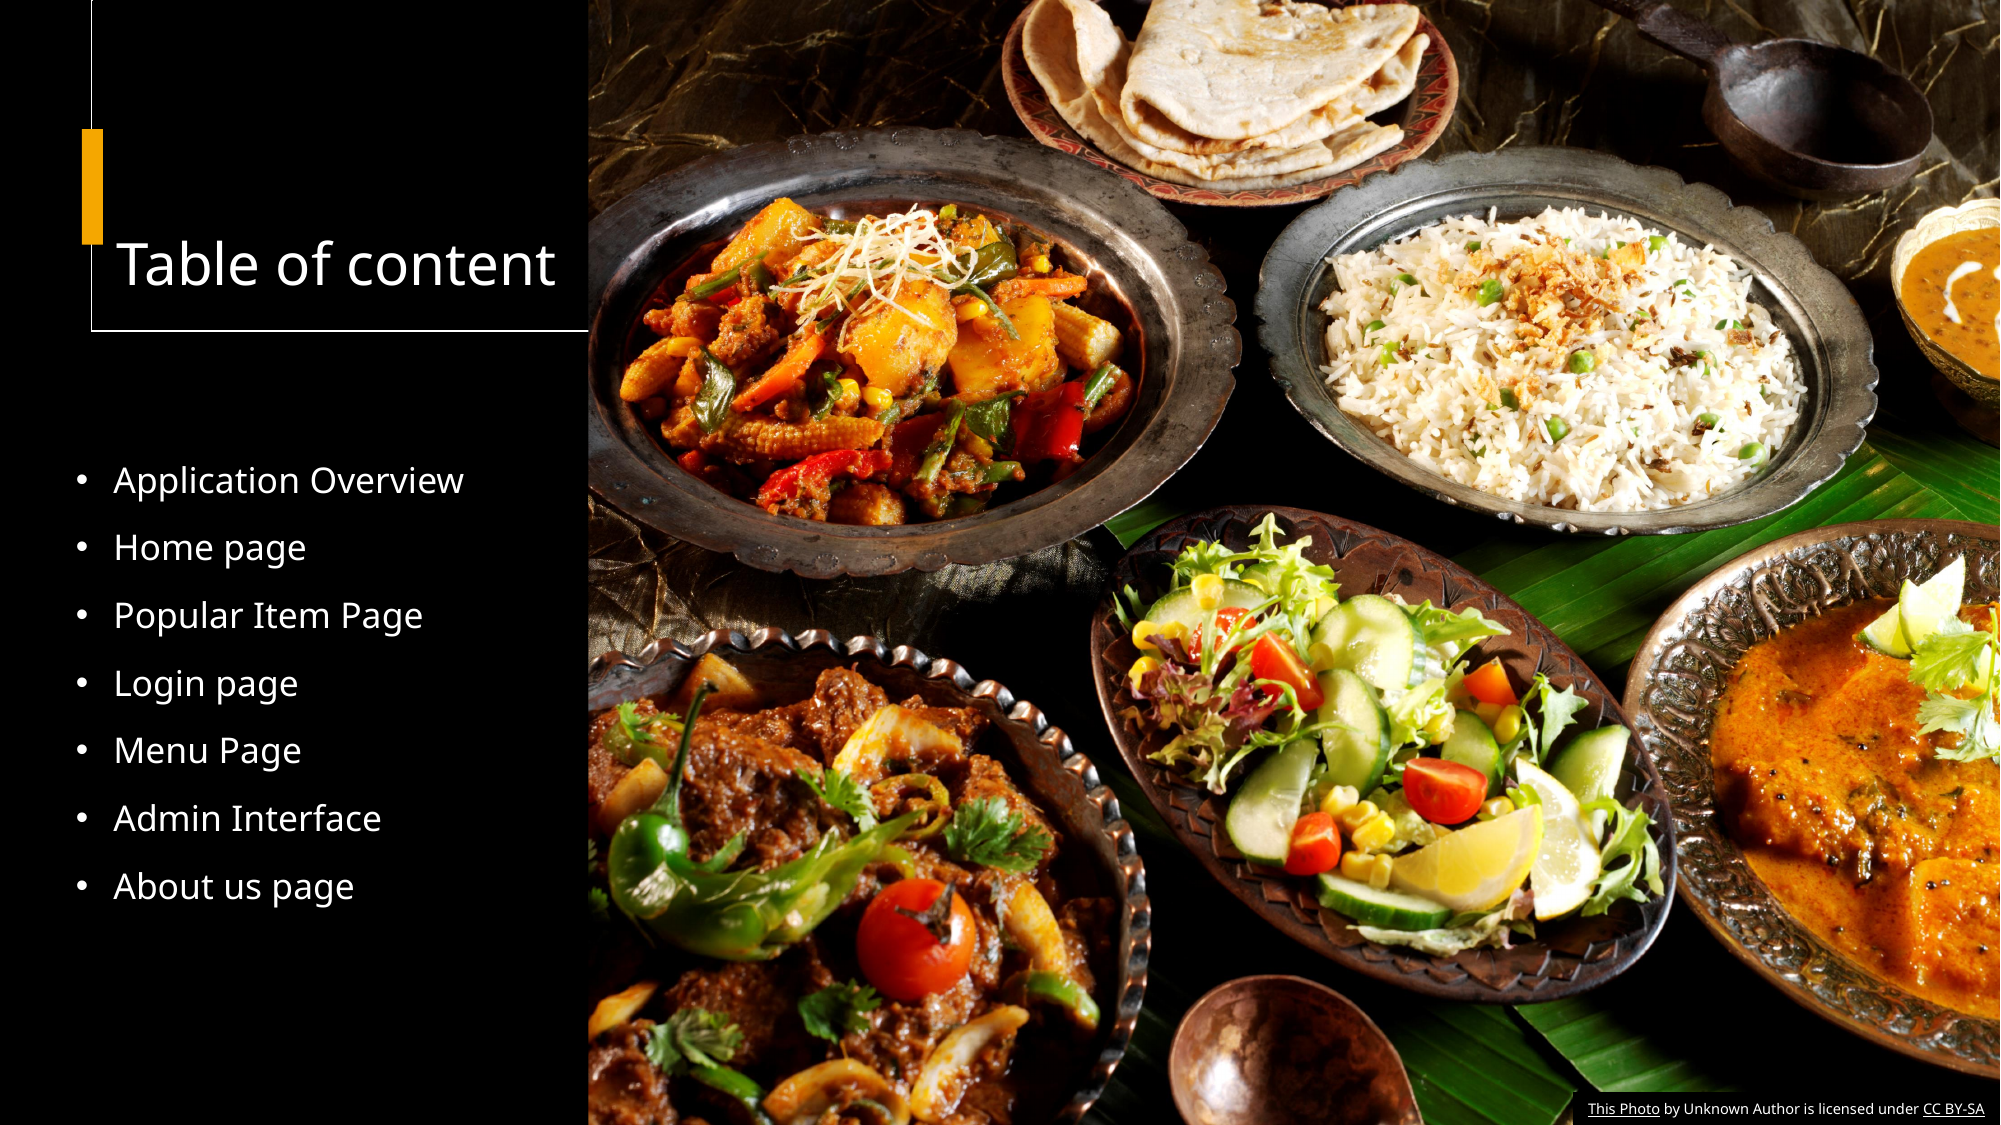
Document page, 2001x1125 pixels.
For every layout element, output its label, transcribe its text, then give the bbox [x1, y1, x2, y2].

picture [588, 0, 2000, 1125]
list Application Overview Home page Popular Item Page Login page Menu Page Admin Interface About us page [60, 445, 588, 972]
title Table of content [101, 173, 588, 375]
